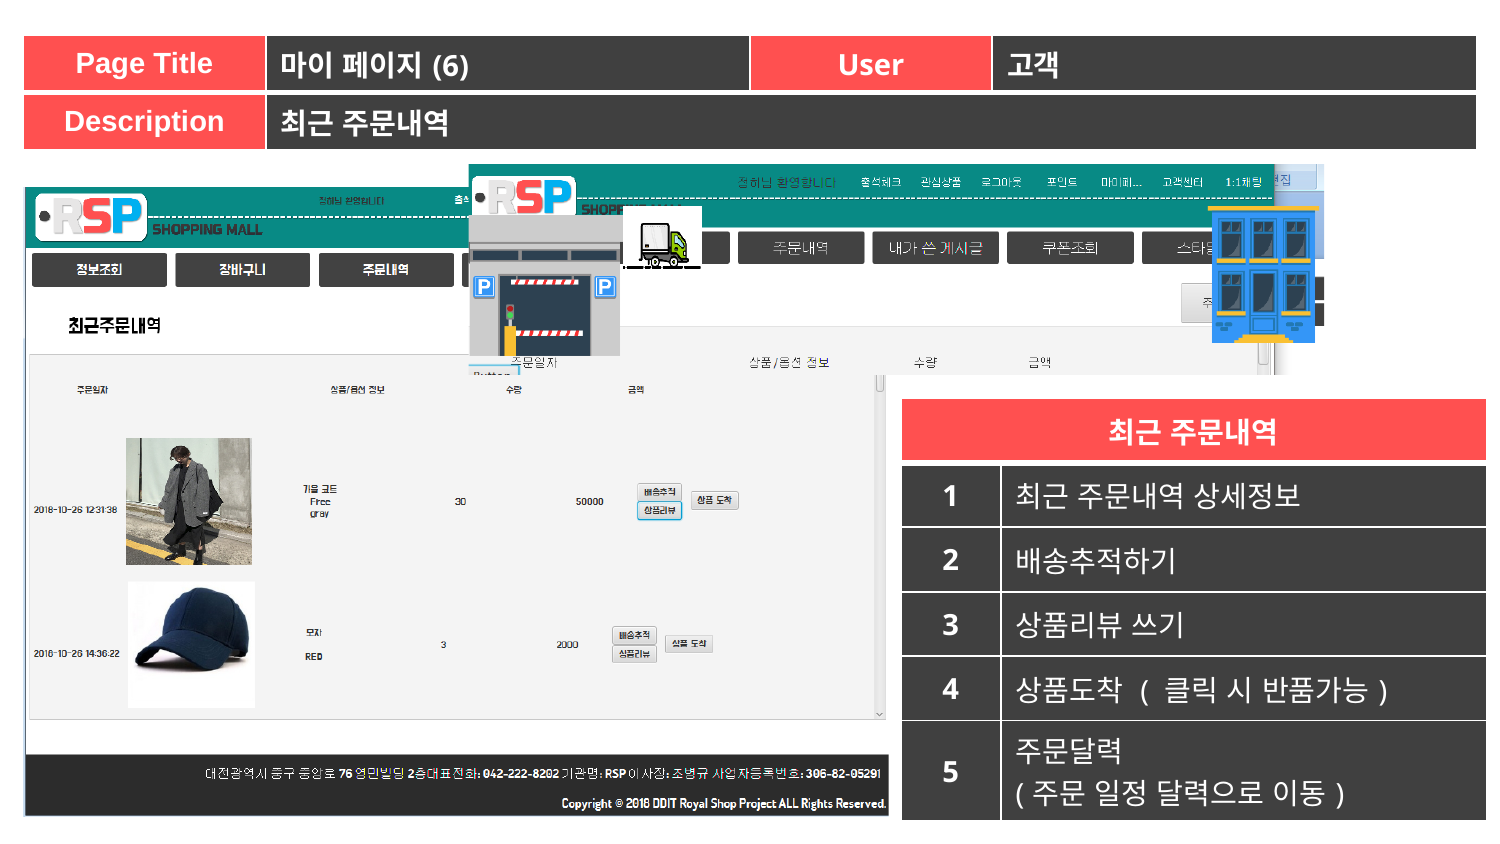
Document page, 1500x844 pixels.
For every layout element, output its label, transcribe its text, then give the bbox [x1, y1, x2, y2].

table_cell 5 [902, 721, 1000, 820]
table_header 마이 페이지(6) [267, 36, 749, 90]
table_header 고객 [993, 36, 1476, 90]
table_header 최근 주문내역 [902, 399, 1486, 460]
table_cell 3 [902, 593, 1000, 655]
table_cell 주문달력 (주문 일정 달력으로 이동) [1002, 721, 1486, 820]
table_cell Description [24, 95, 265, 149]
table_cell 4 [902, 657, 1000, 720]
table_cell 배송추적하기 [1002, 528, 1486, 591]
table_cell 최근 주문내역 [267, 95, 1476, 149]
table_cell 2 [902, 528, 1000, 591]
table_cell 상품도착 ( 클릭 시 반품가능) [1002, 657, 1486, 720]
picture [23, 163, 1325, 817]
table_header Page Title [24, 36, 265, 90]
table_cell 상품리뷰 쓰기 [1002, 593, 1486, 655]
table_cell 1 [902, 466, 1000, 526]
table_header User [751, 36, 991, 90]
table_cell 최근 주문내역 상세정보 [1002, 466, 1486, 526]
